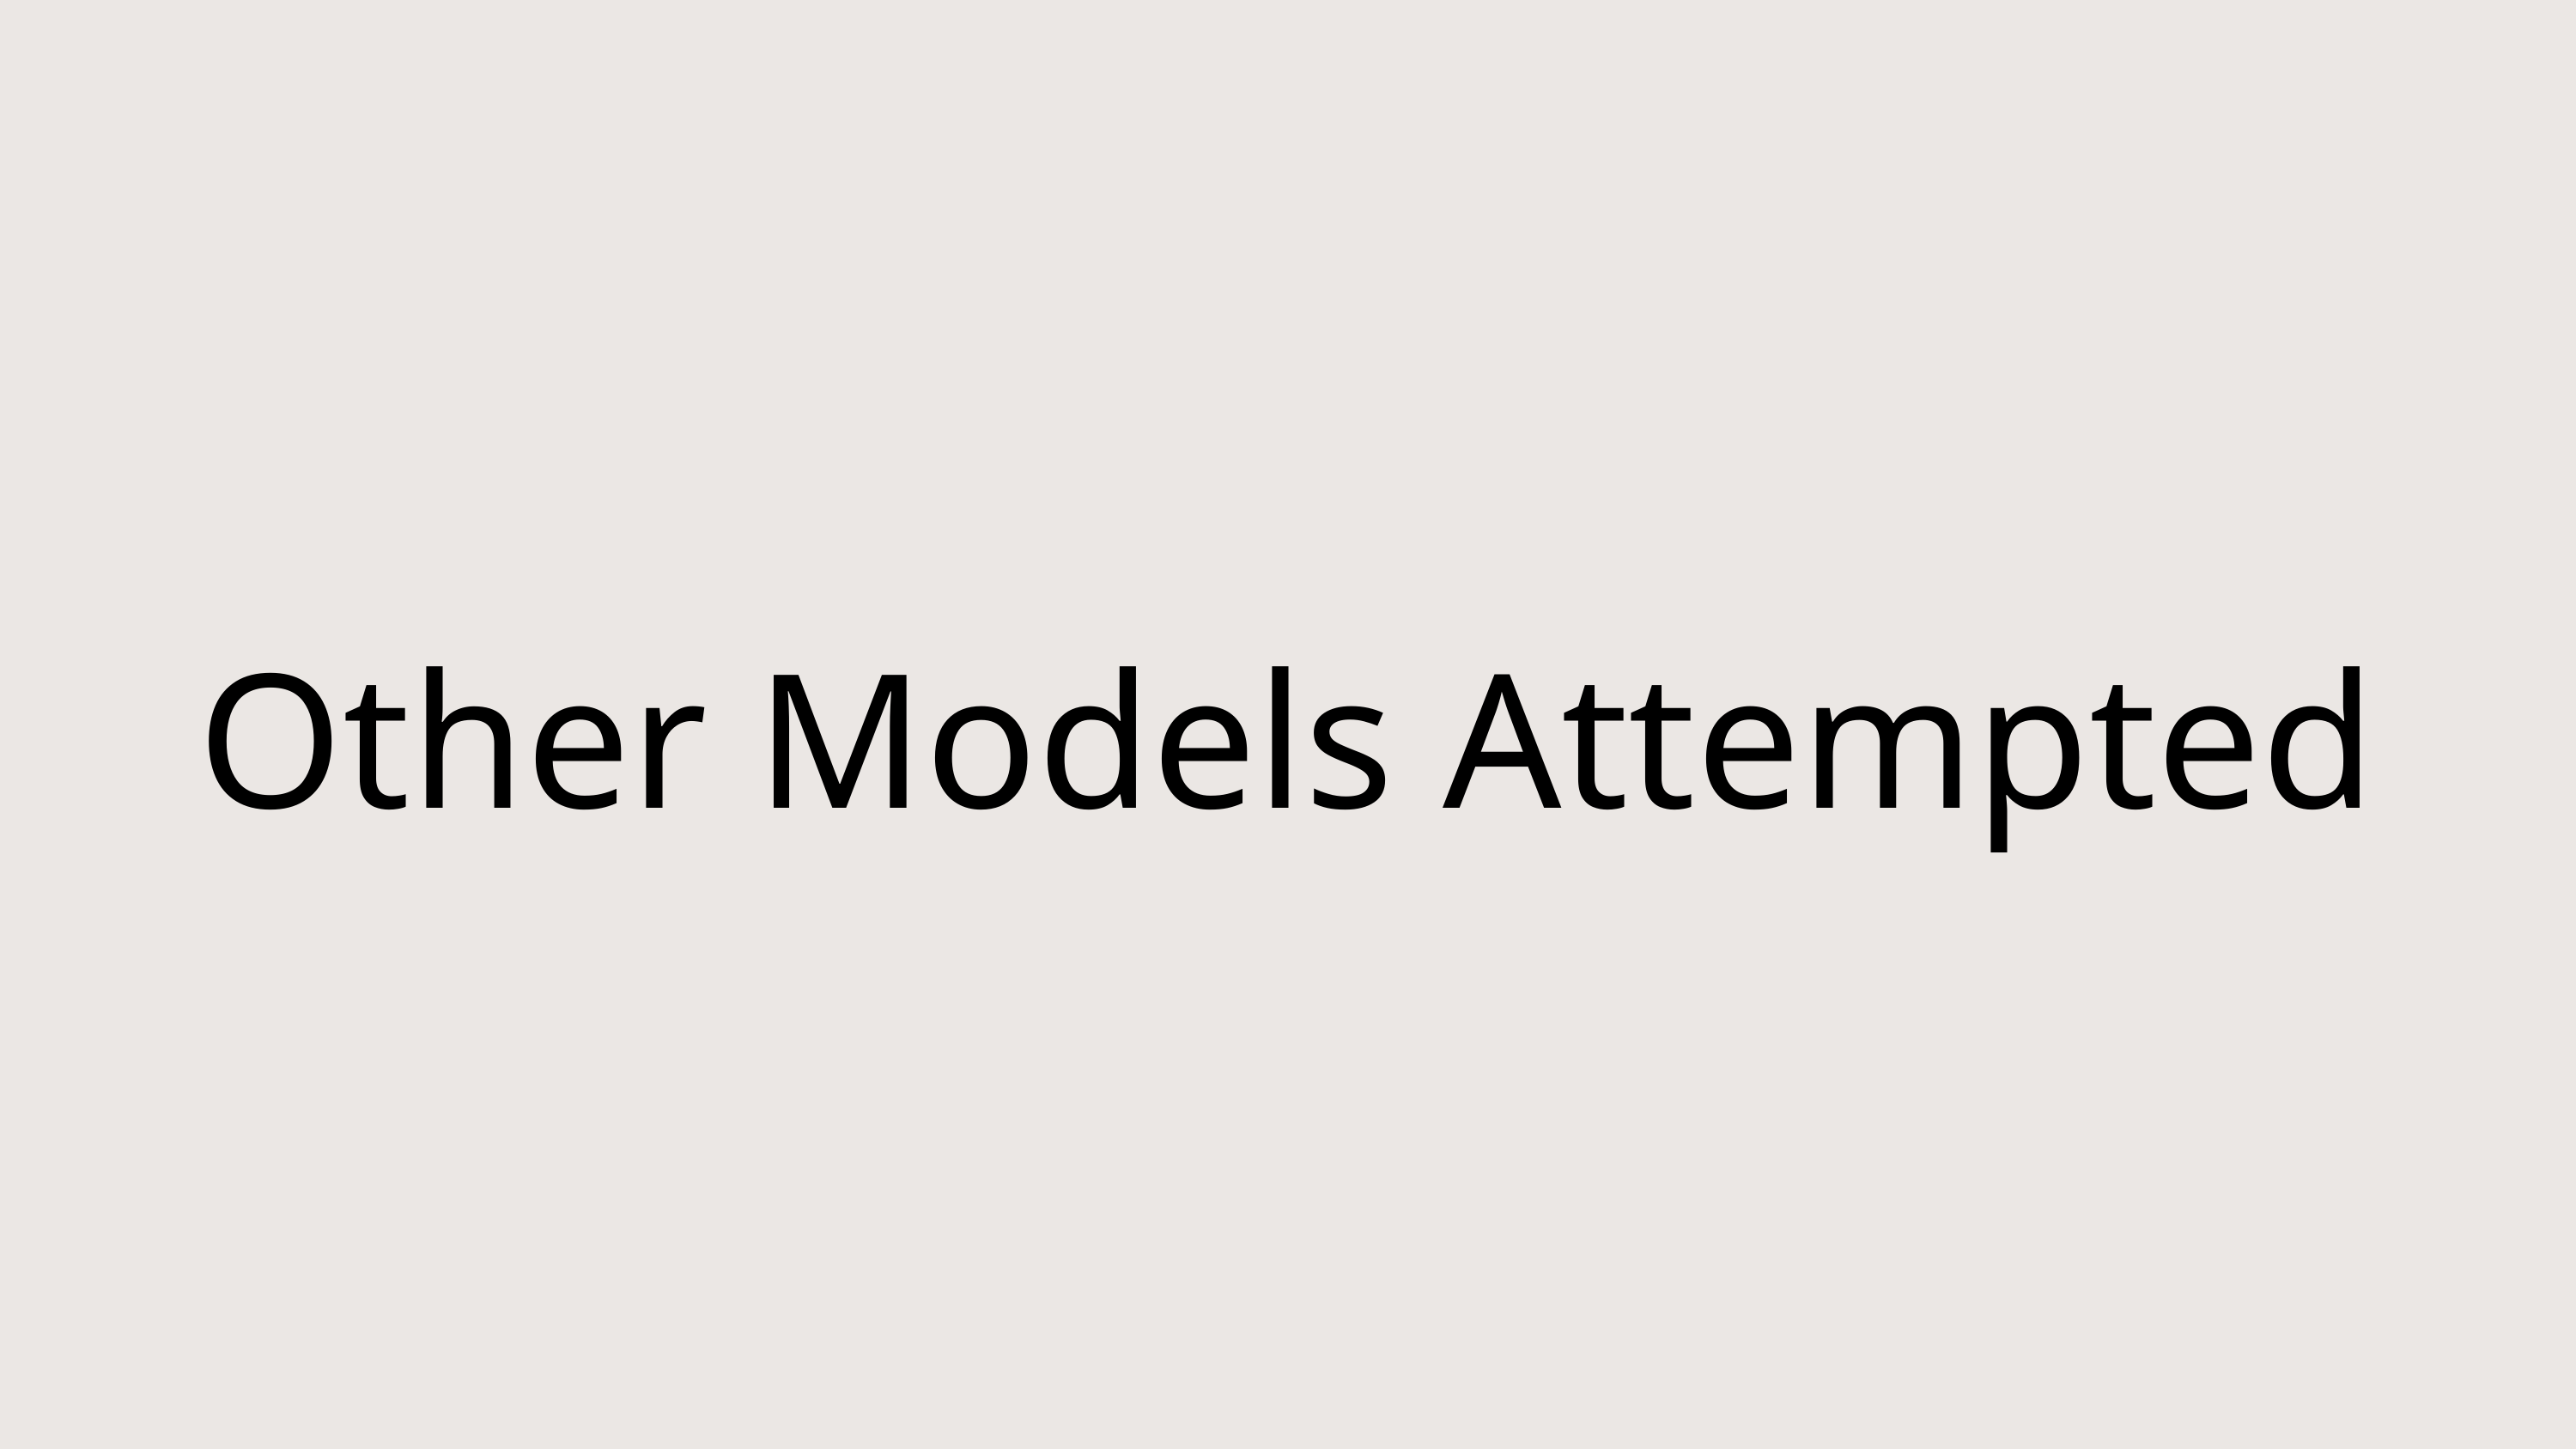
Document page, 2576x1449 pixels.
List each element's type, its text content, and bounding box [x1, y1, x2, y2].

text_box Other Models Attempted [197, 585, 2379, 846]
